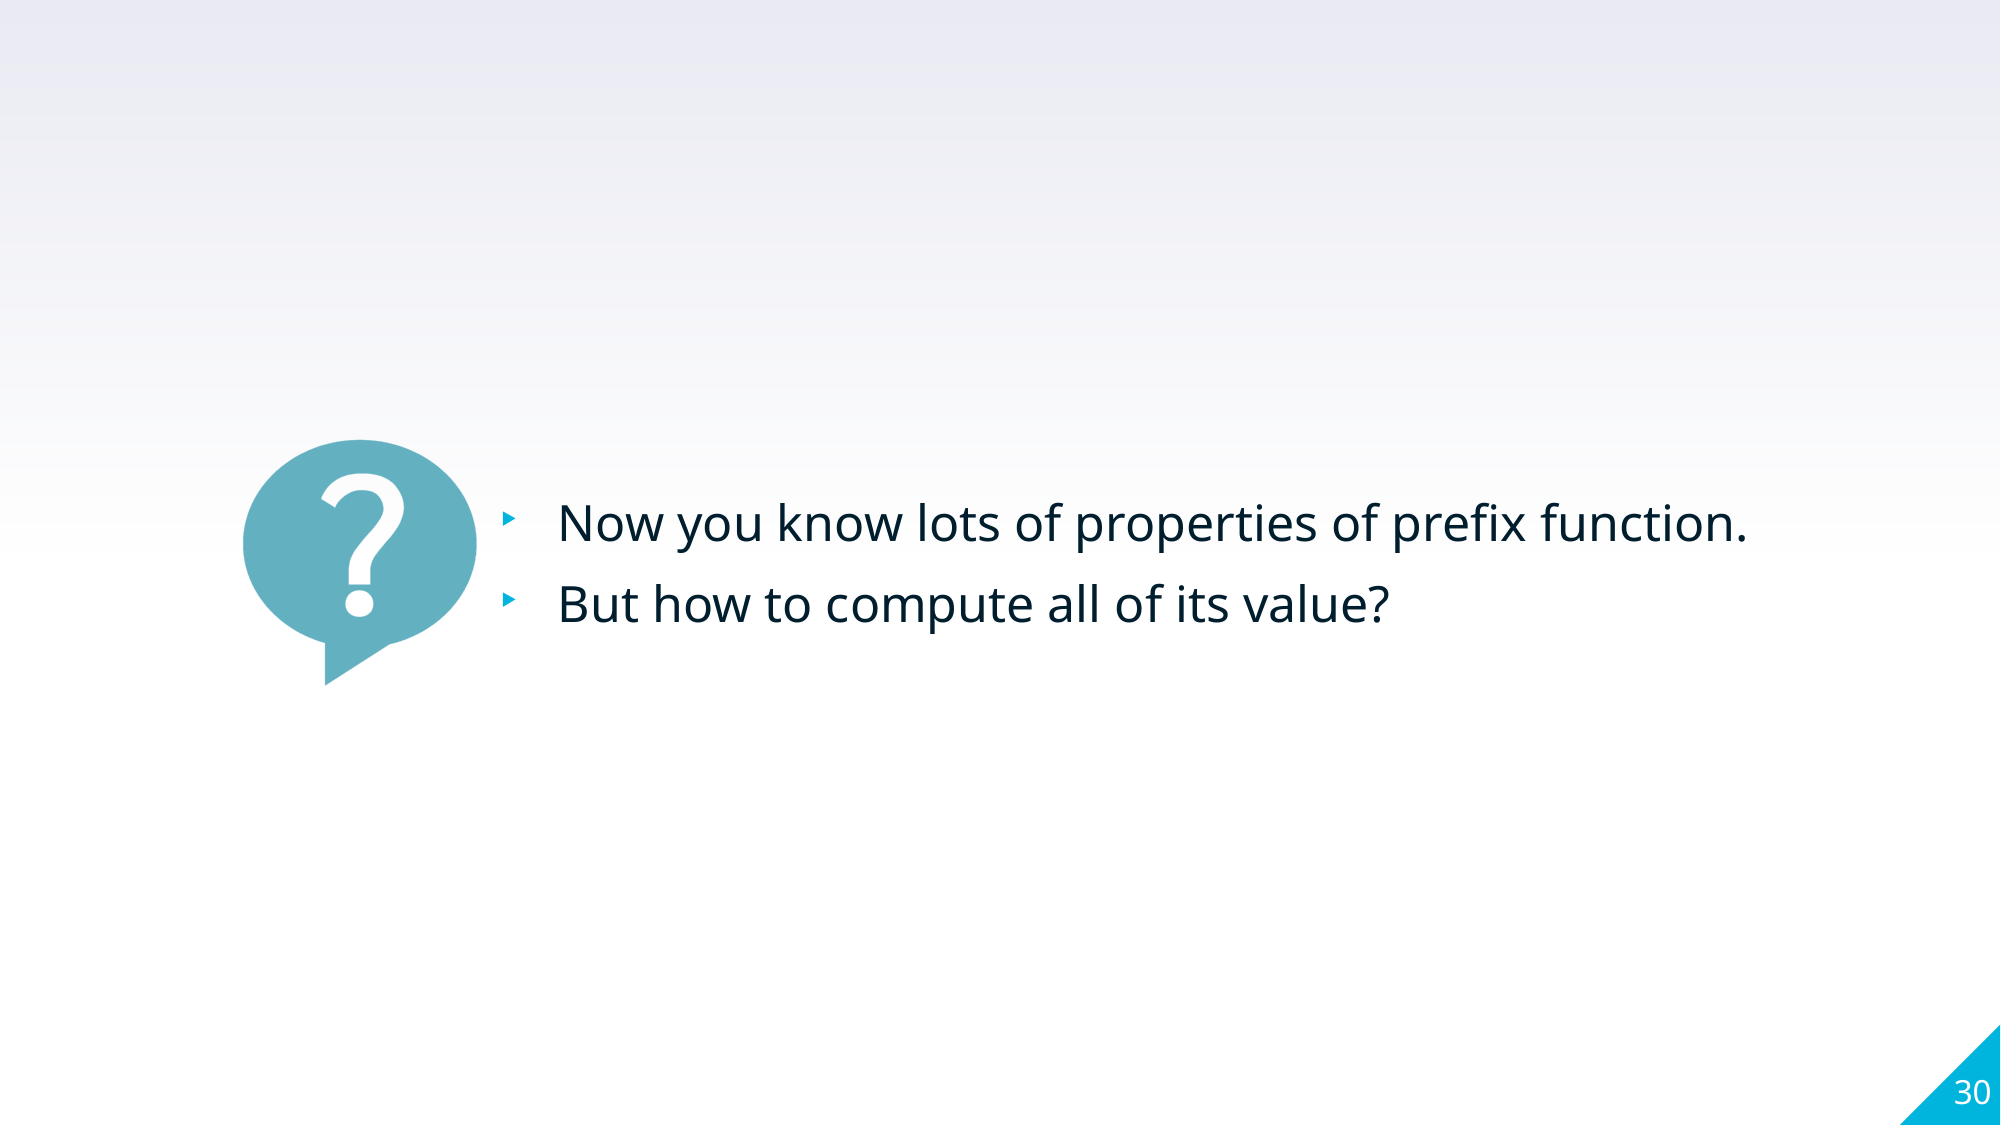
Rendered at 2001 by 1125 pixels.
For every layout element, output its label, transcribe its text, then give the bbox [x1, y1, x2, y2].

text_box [175, 396, 1767, 729]
slide_number 30 [1891, 1014, 1992, 1117]
